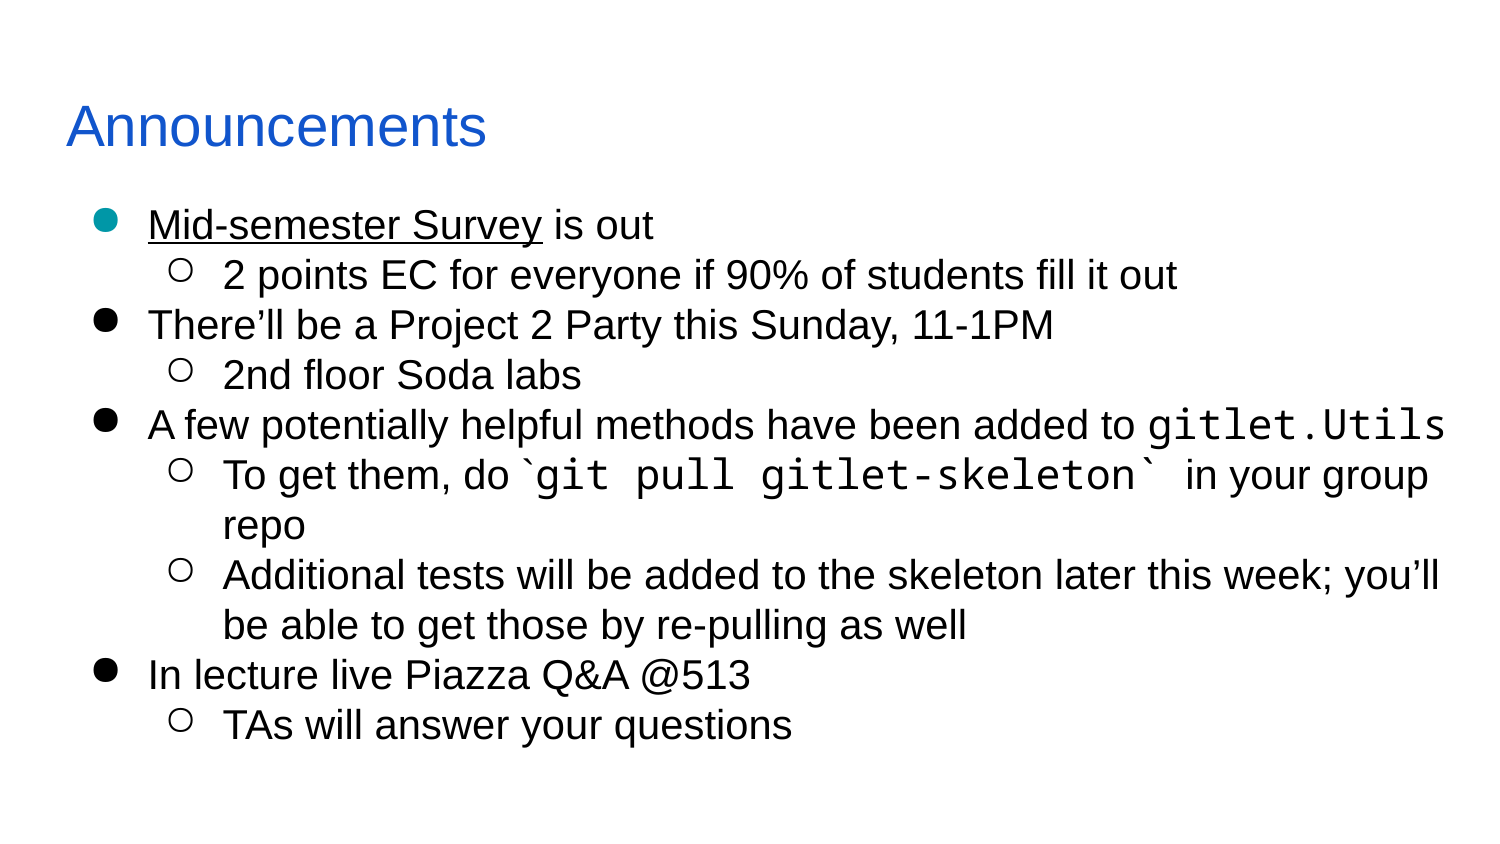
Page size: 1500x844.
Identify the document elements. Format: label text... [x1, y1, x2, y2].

title Announcements [51, 72, 1449, 167]
text_box Mid-semester Survey is out 2 points EC for everyone if 90% of students fill it out There’ll be a Project 2 Party this Sunday, 11-1PM 2nd floor Soda labs A few potentially helpful methods have been added to gitlet.Utils To get them, do `git pull gitlet-skeleton` in your group repo Additional tests will be added to the skeleton later this week; you’ll be able to get those by re-pulling as well In lecture live Piazza Q&A @513 TAs will answer your questions [57, 182, 1500, 844]
